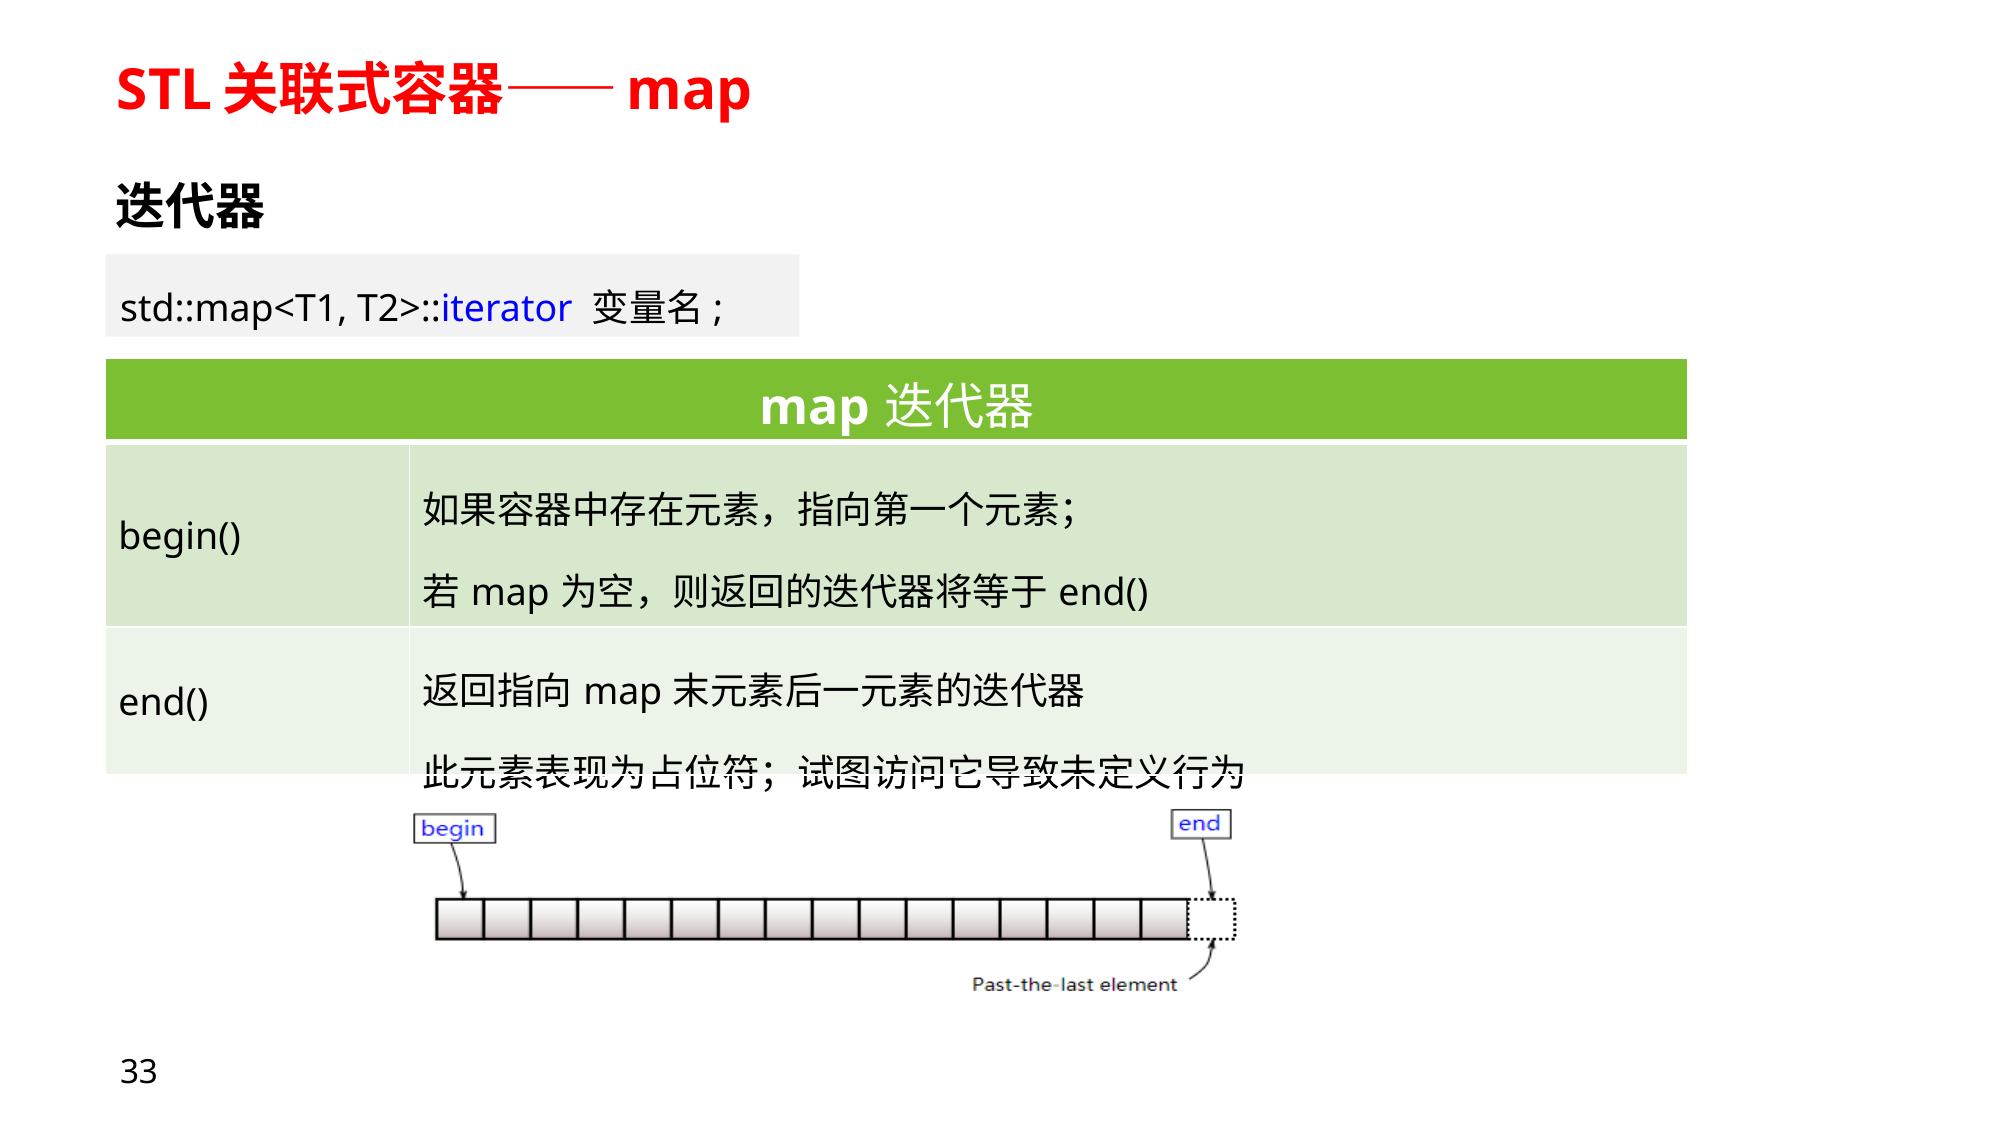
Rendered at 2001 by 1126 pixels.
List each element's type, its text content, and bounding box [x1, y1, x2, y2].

text_box std::map<T1, T2>::iterator 变量名; [105, 254, 800, 337]
picture [409, 795, 1246, 1003]
table_header map迭代器 [106, 359, 1687, 439]
table_cell end() [106, 628, 409, 774]
table_cell 返回指向map末元素后一元素的迭代器 此元素表现为占位符；试图访问它导致未定义行为 [410, 628, 1687, 774]
table_cell 如果容器中存在元素，指向第一个元素； 若map为空，则返回的迭代器将等于end() [410, 445, 1687, 626]
table_cell begin() [106, 445, 409, 626]
text_box 迭代器 [100, 167, 281, 243]
slide_number 33 [100, 1042, 567, 1103]
title STL关联式容器——map [96, 42, 1916, 132]
